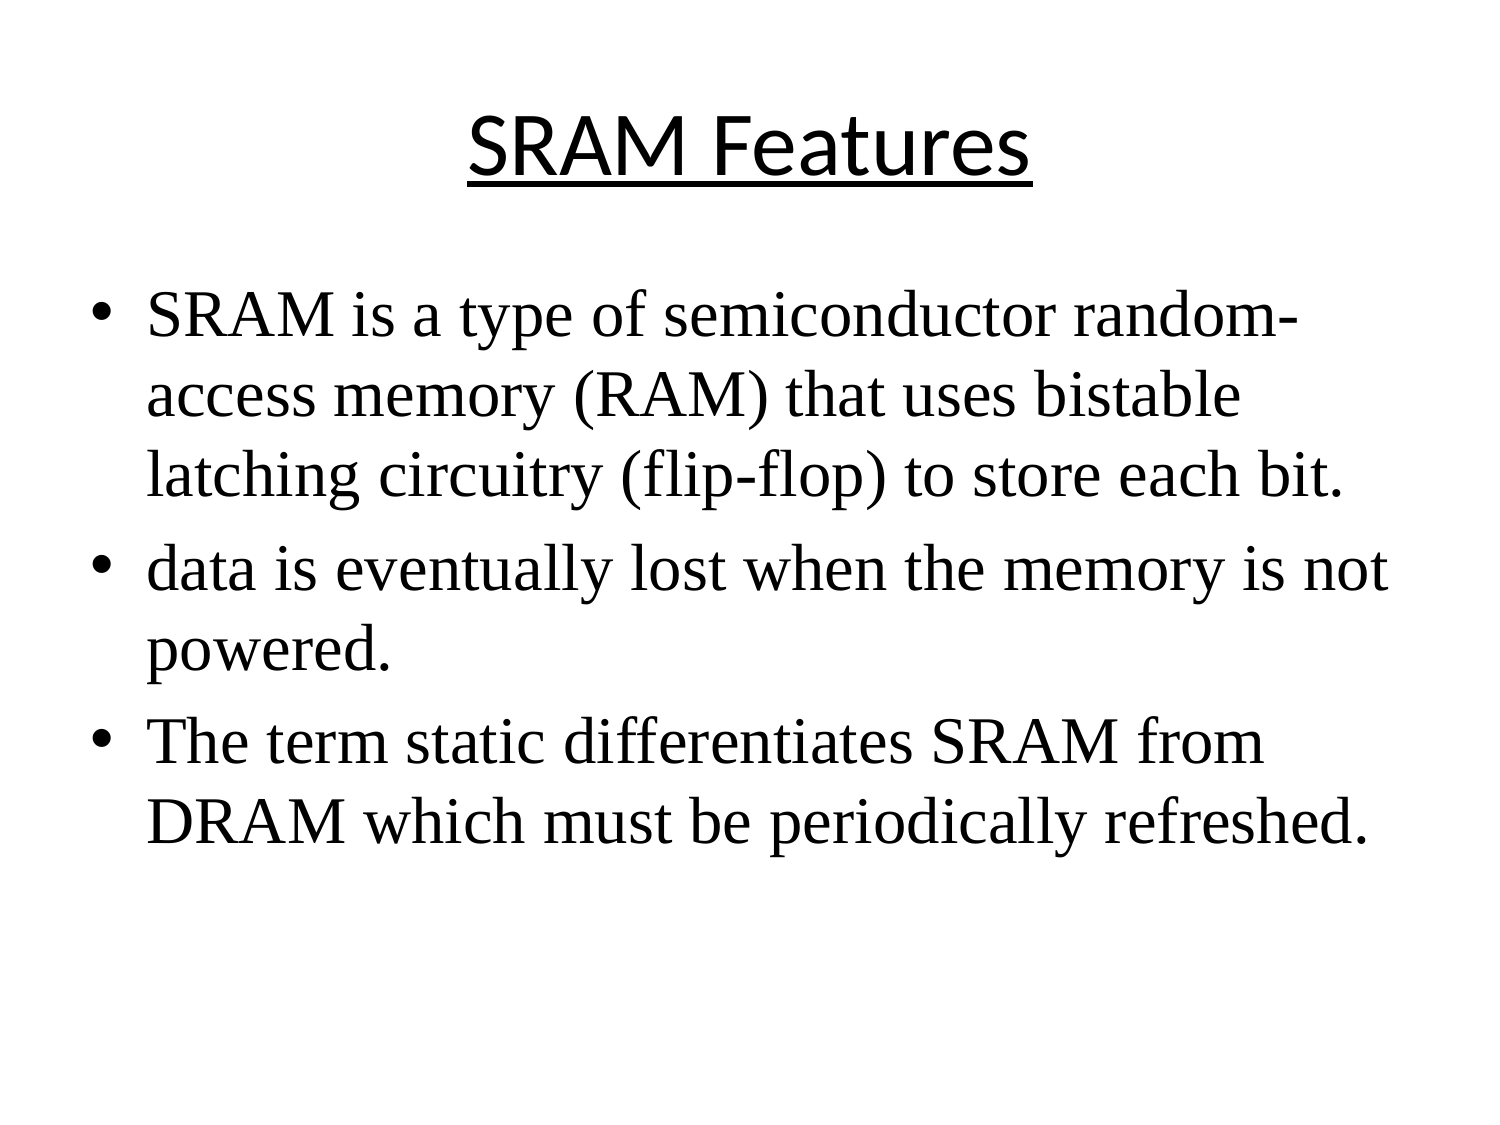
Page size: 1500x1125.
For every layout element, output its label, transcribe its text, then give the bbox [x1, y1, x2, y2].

title SRAM Features [75, 45, 1425, 233]
list SRAM is a type of semiconductor random-access memory (RAM) that uses bistable latching circuitry (flip-flop) to store each bit. data is eventually lost when the memory is not powered. The term static differentiates SRAM from DRAM which must be periodically refreshed. [75, 262, 1425, 1005]
